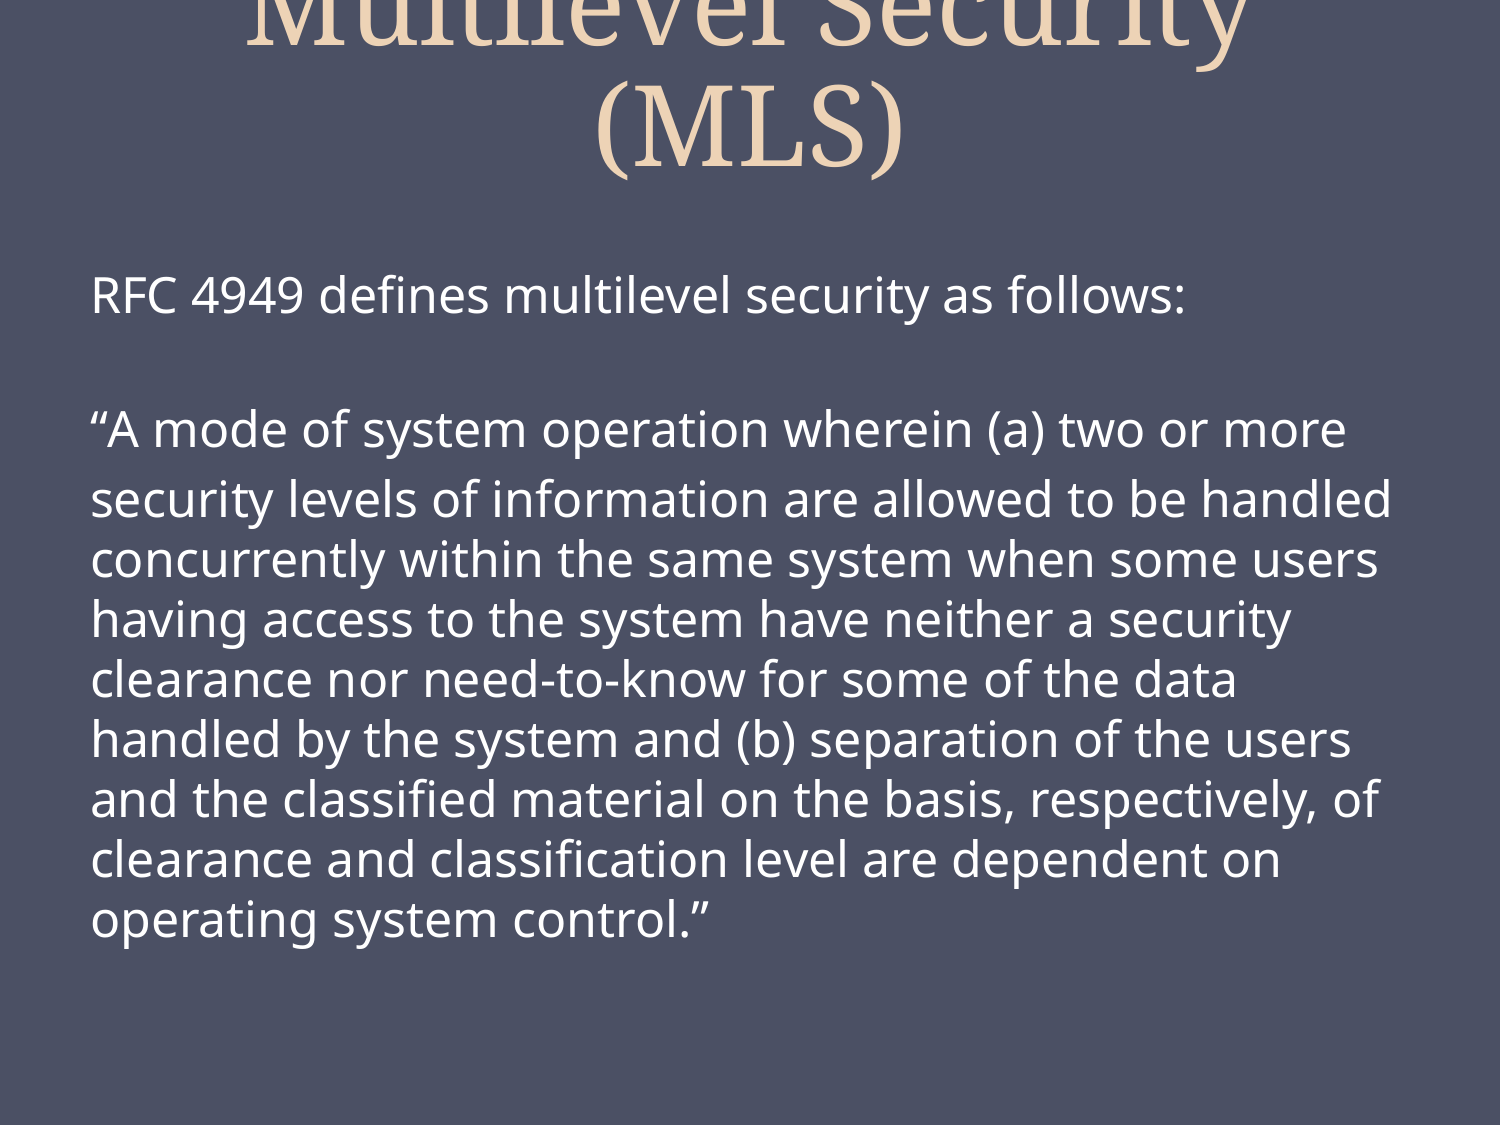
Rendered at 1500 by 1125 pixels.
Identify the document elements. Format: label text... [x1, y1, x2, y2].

title Multilevel Security (MLS) [75, 0, 1425, 197]
list RFC 4949 defines multilevel security as follows: “A mode of system operation wherein (a) two or more security levels of information are allowed to be handled concurrently within the same system when some users having access to the system have neither a security clearance nor need-to-know for some of the data handled by the system and (b) separation of the users and the classified material on the basis, respectively, of clearance and classification level are dependent on operating system control.” [75, 262, 1425, 1005]
